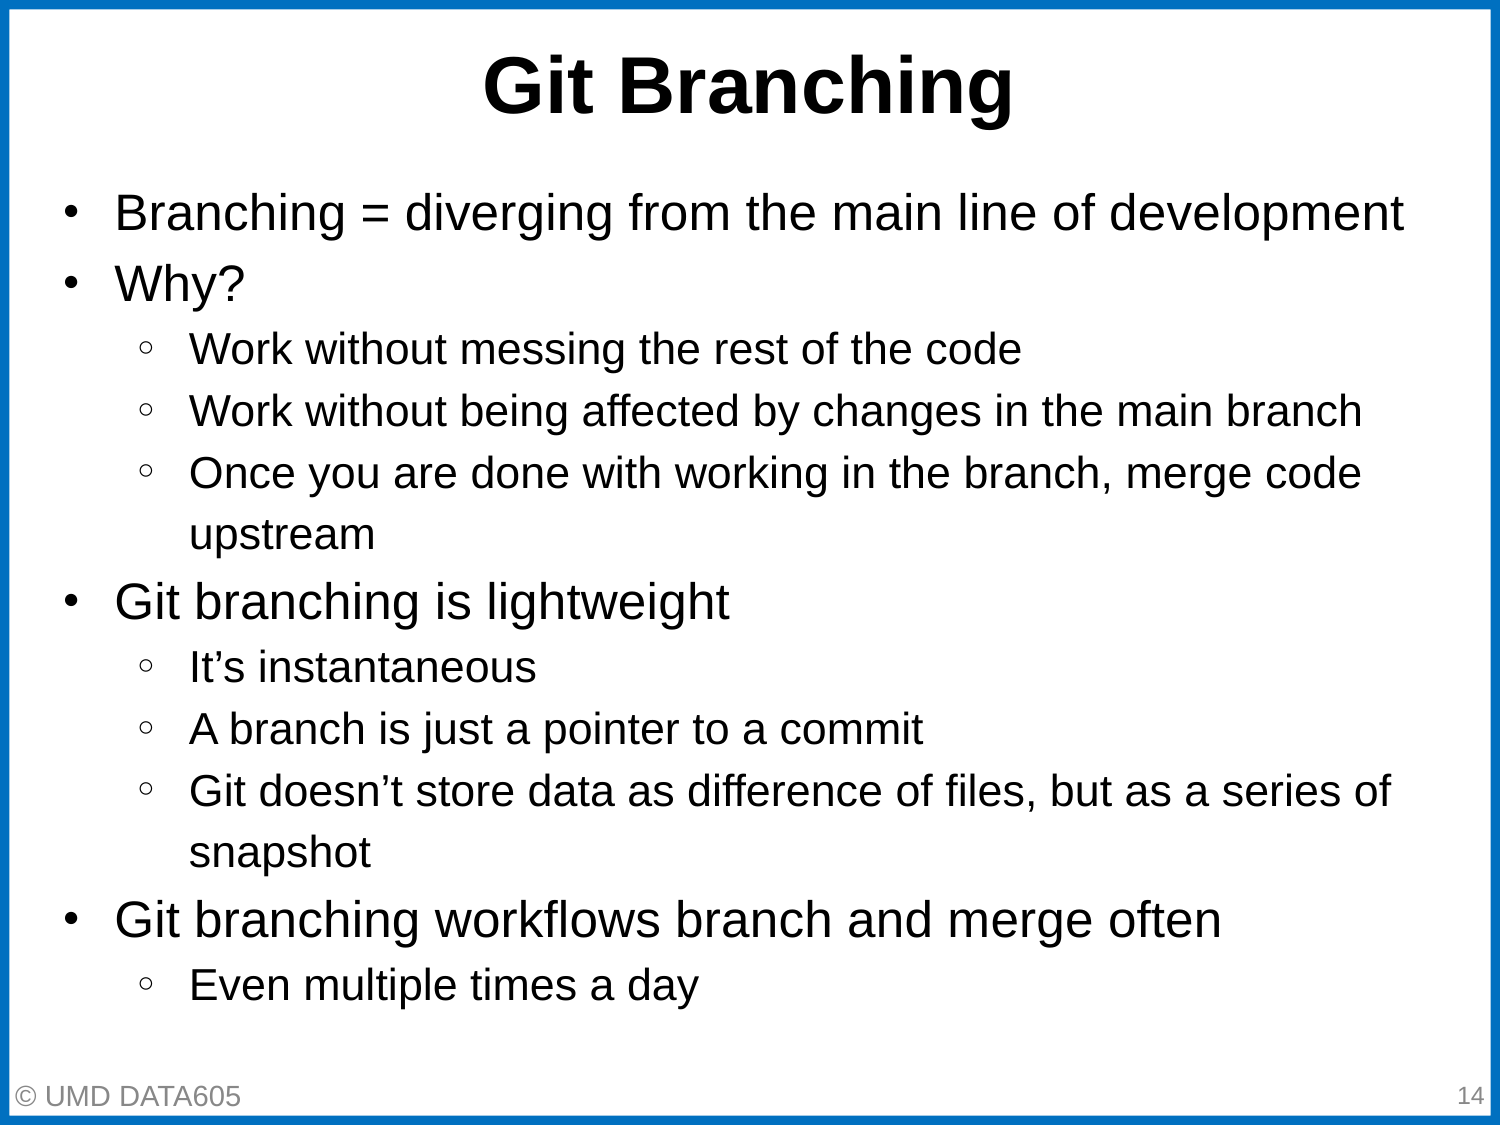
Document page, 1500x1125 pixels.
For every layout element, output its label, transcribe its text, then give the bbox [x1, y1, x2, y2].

slide_number ‹#› [1149, 1065, 1500, 1125]
title Git Branching [24, 24, 1475, 138]
list Branching = diverging from the main line of development Why? Work without messing the rest of the code Work without being affected by changes in the main branch Once you are done with working in the branch, merge code upstream Git branching is lightweight It’s instantaneous A branch is just a pointer to a commit Git doesn’t store data as difference of files, but as a series of snapshot Git branching workflows branch and merge often Even multiple times a day [24, 162, 1475, 1025]
